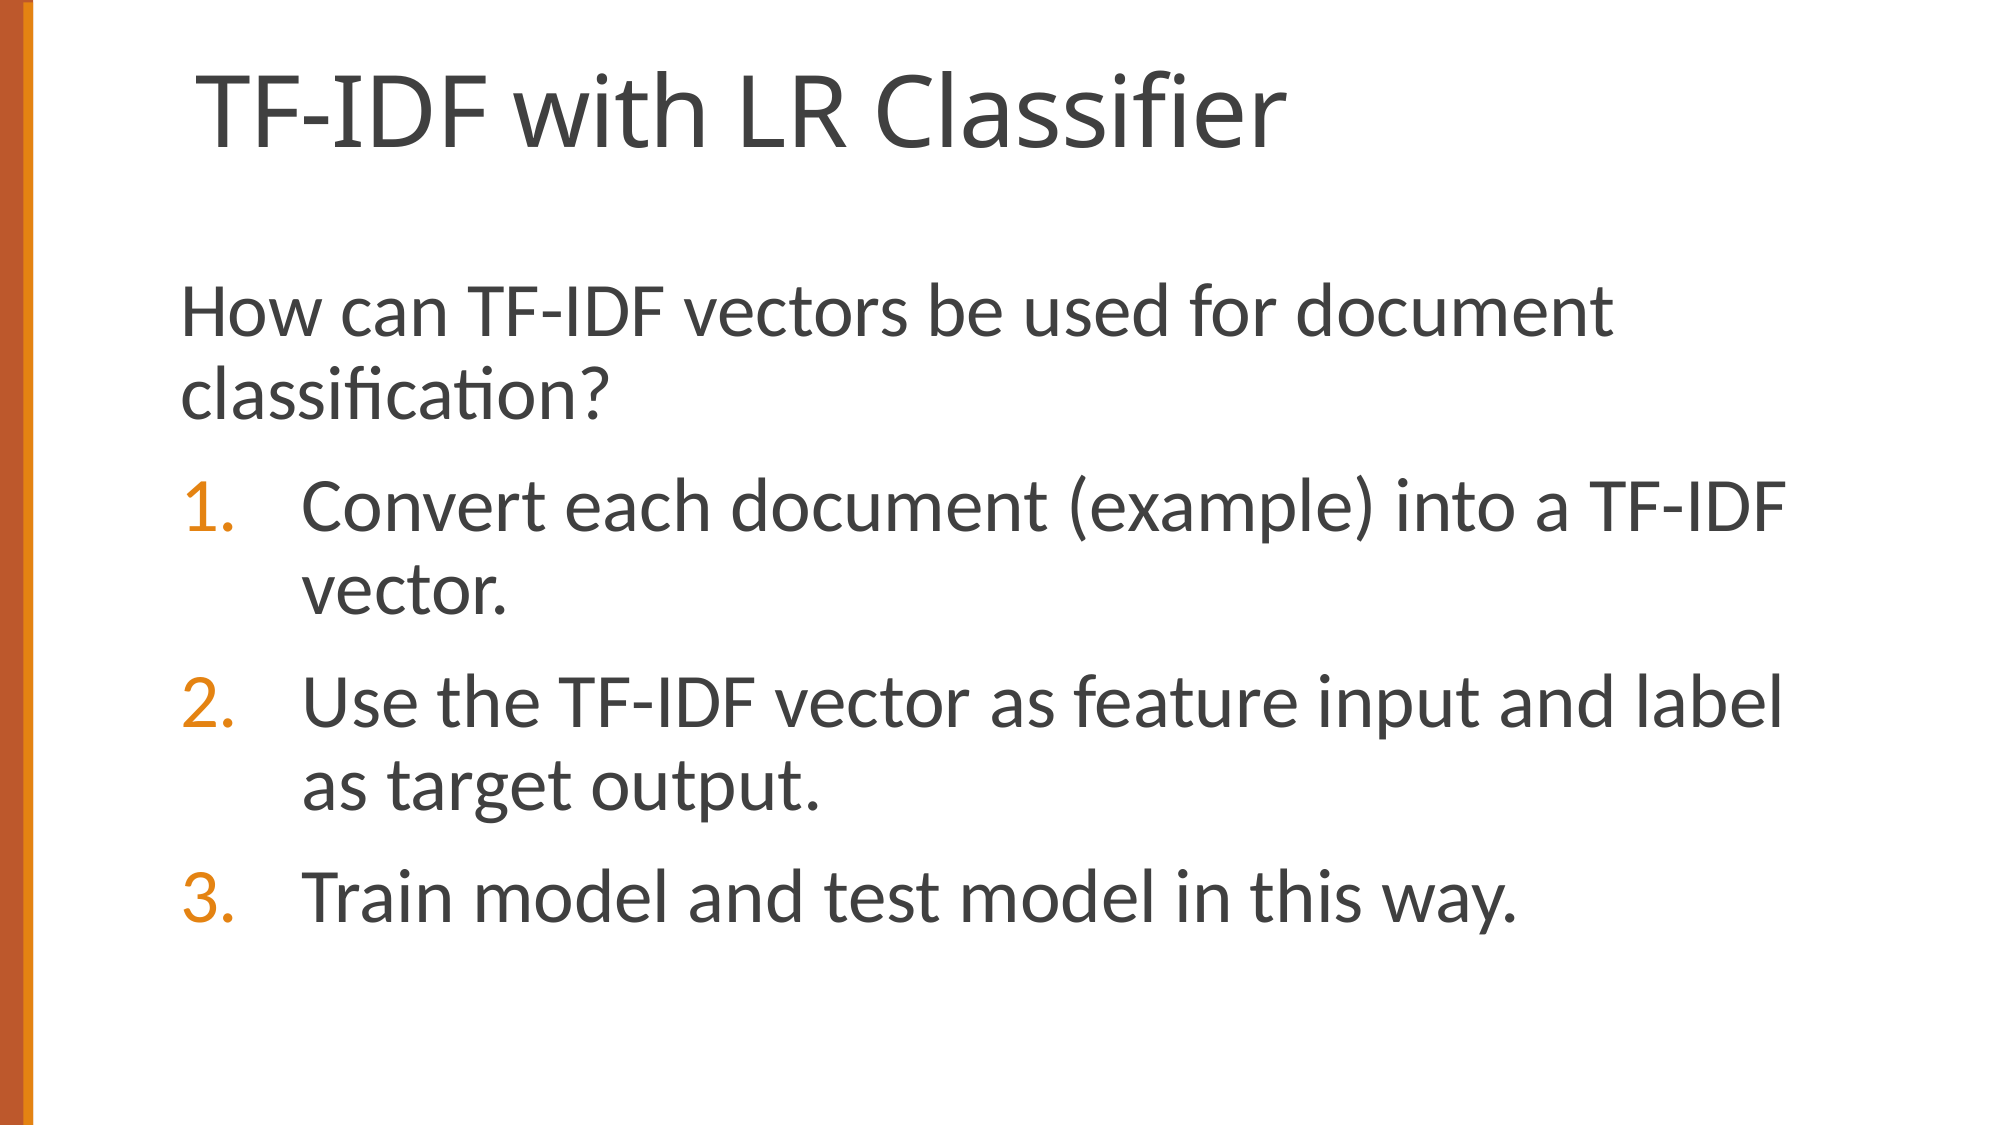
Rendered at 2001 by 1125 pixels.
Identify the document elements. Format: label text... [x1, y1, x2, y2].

list How can TF-IDF vectors be used for document classification? Convert each document (example) into a TF-IDF vector. Use the TF-IDF vector as feature input and label as target output. Train model and test model in this way. [180, 262, 1830, 1013]
title TF-IDF with LR Classifier [180, 26, 1830, 175]
